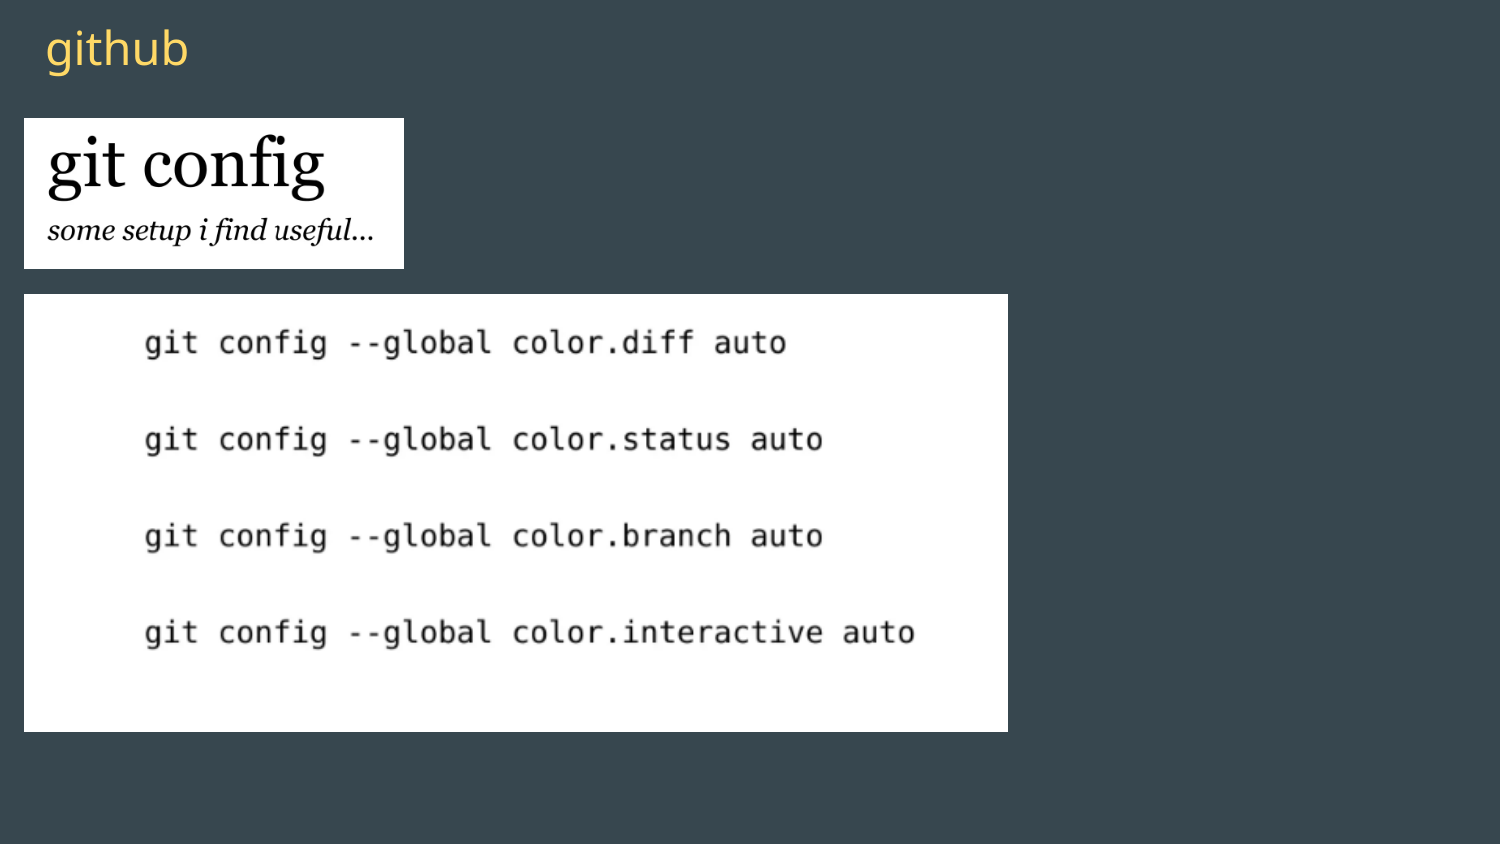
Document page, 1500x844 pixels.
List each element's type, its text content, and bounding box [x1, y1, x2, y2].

picture [24, 293, 1008, 732]
title github [30, 0, 1310, 94]
picture [24, 118, 404, 270]
